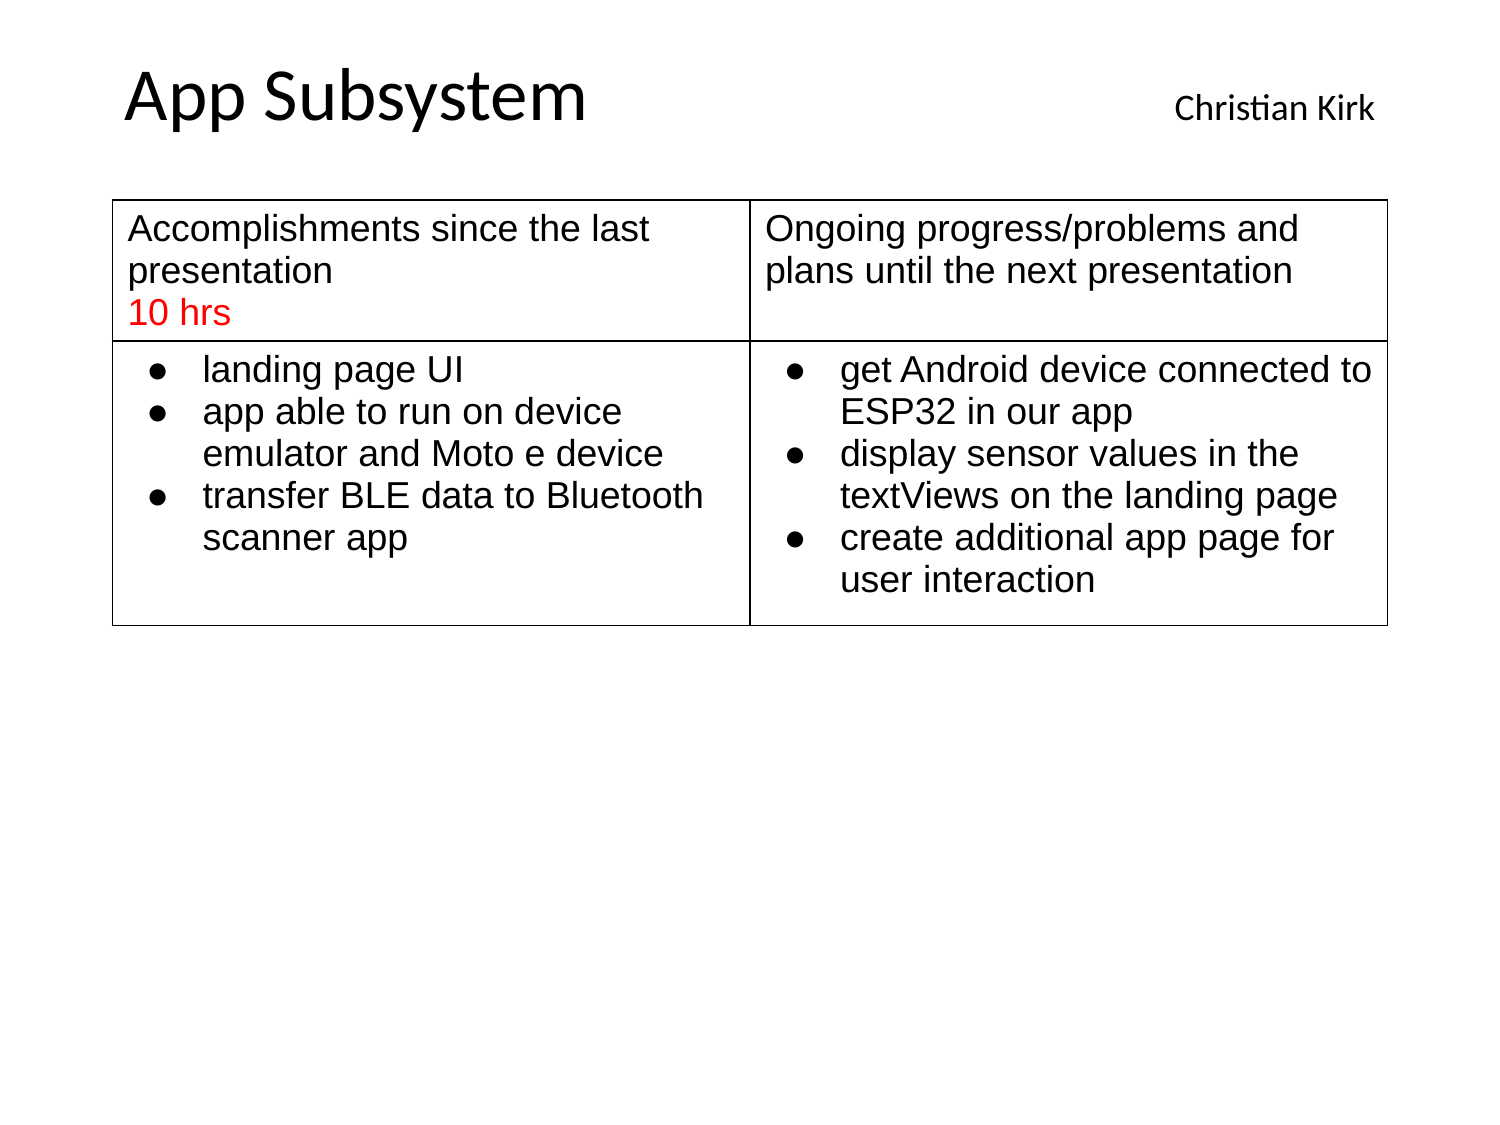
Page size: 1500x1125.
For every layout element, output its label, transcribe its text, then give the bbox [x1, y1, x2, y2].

table_cell landing page UI app able to run on device emulator and Moto e device transfer BLE data to Bluetooth scanner app [113, 342, 749, 625]
table_cell get Android device connected to ESP32 in our app display sensor values in the textViews on the landing page create additional app page for user interaction [751, 342, 1387, 625]
text_box App Subsystem Christian Kirk [62, 37, 1438, 143]
table_header Ongoing progress/problems and plans until the next presentation [751, 201, 1387, 340]
table_header Accomplishments since the last presentation 10 hrs [113, 201, 749, 340]
